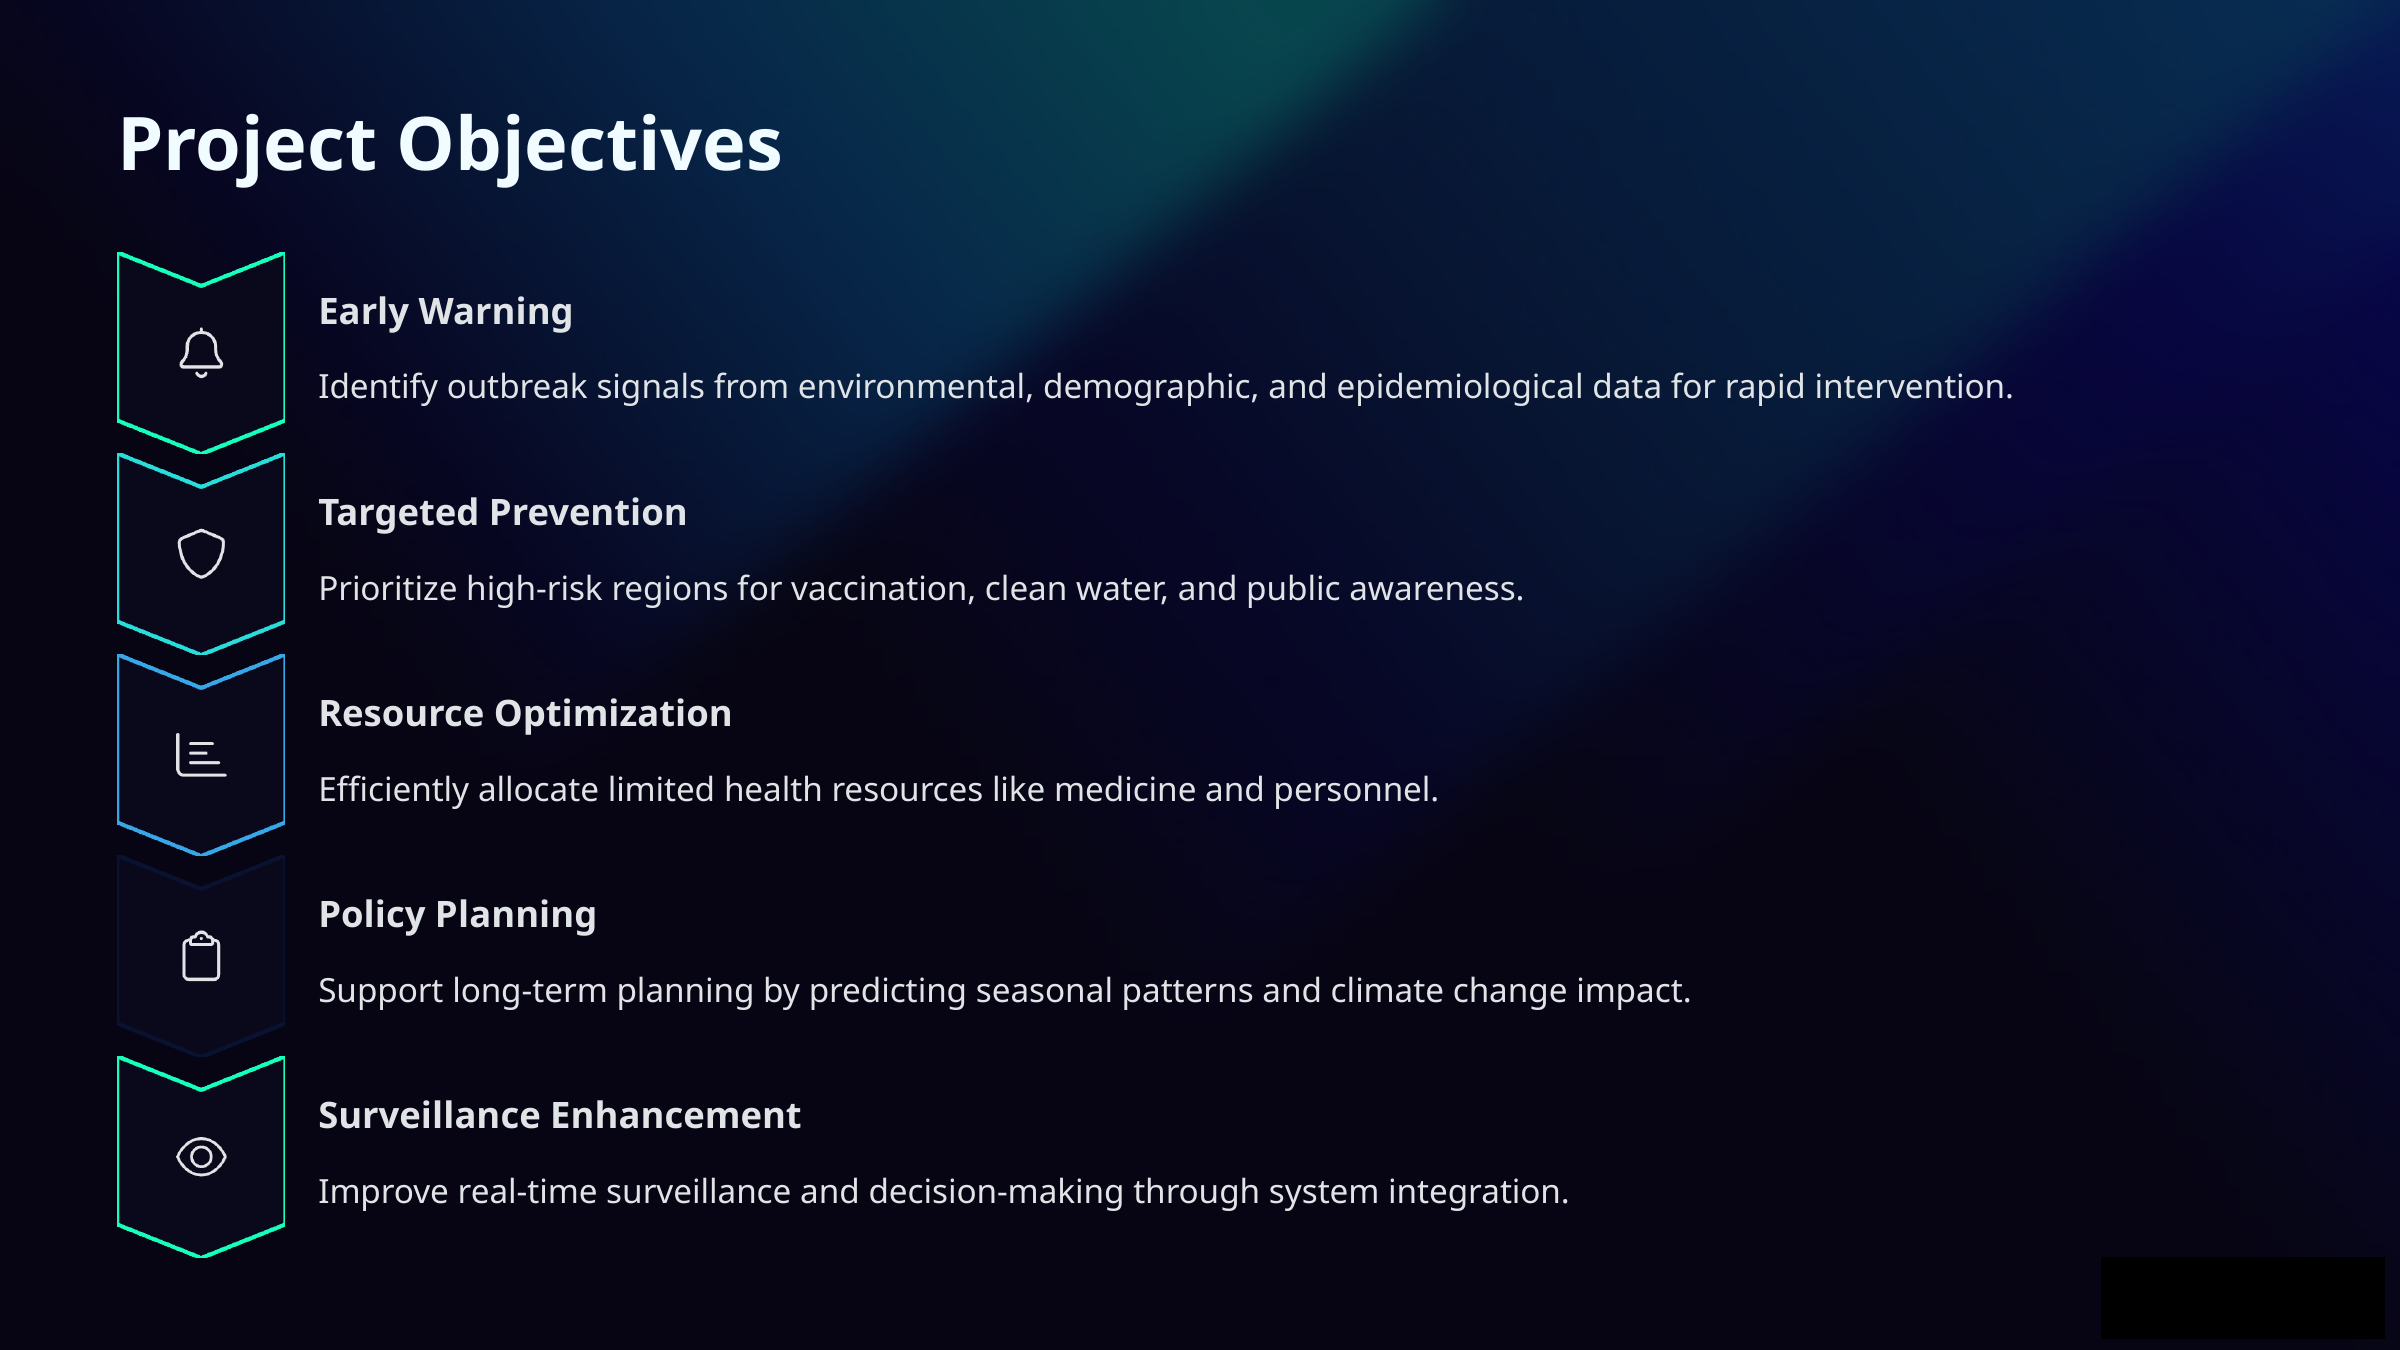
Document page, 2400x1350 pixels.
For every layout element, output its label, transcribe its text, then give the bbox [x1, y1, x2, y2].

text_box Efficiently allocate limited health resources like medicine and personnel. [318, 754, 2283, 809]
picture [2385, 1271, 2389, 1339]
text_box Project Objectives [117, 92, 862, 186]
text_box Prioritize high-risk regions for vaccination, clean water, and public awareness. [318, 553, 2283, 608]
text_box Surveillance Enhancement [318, 1090, 788, 1137]
text_box Early Warning [318, 285, 691, 333]
text_box Resource Optimization [318, 687, 718, 735]
text_box Policy Planning [318, 888, 691, 936]
text_box Identify outbreak signals from environmental, demographic, and epidemiological data for rapid intervention. [318, 352, 2283, 407]
picture [117, 252, 285, 1258]
text_box Support long-term planning by predicting seasonal patterns and climate change impact. [318, 955, 2283, 1010]
text_box [2101, 1257, 2385, 1339]
text_box Improve real-time surveillance and decision-making through system integration. [318, 1156, 2283, 1211]
text_box Targeted Prevention [318, 486, 691, 534]
